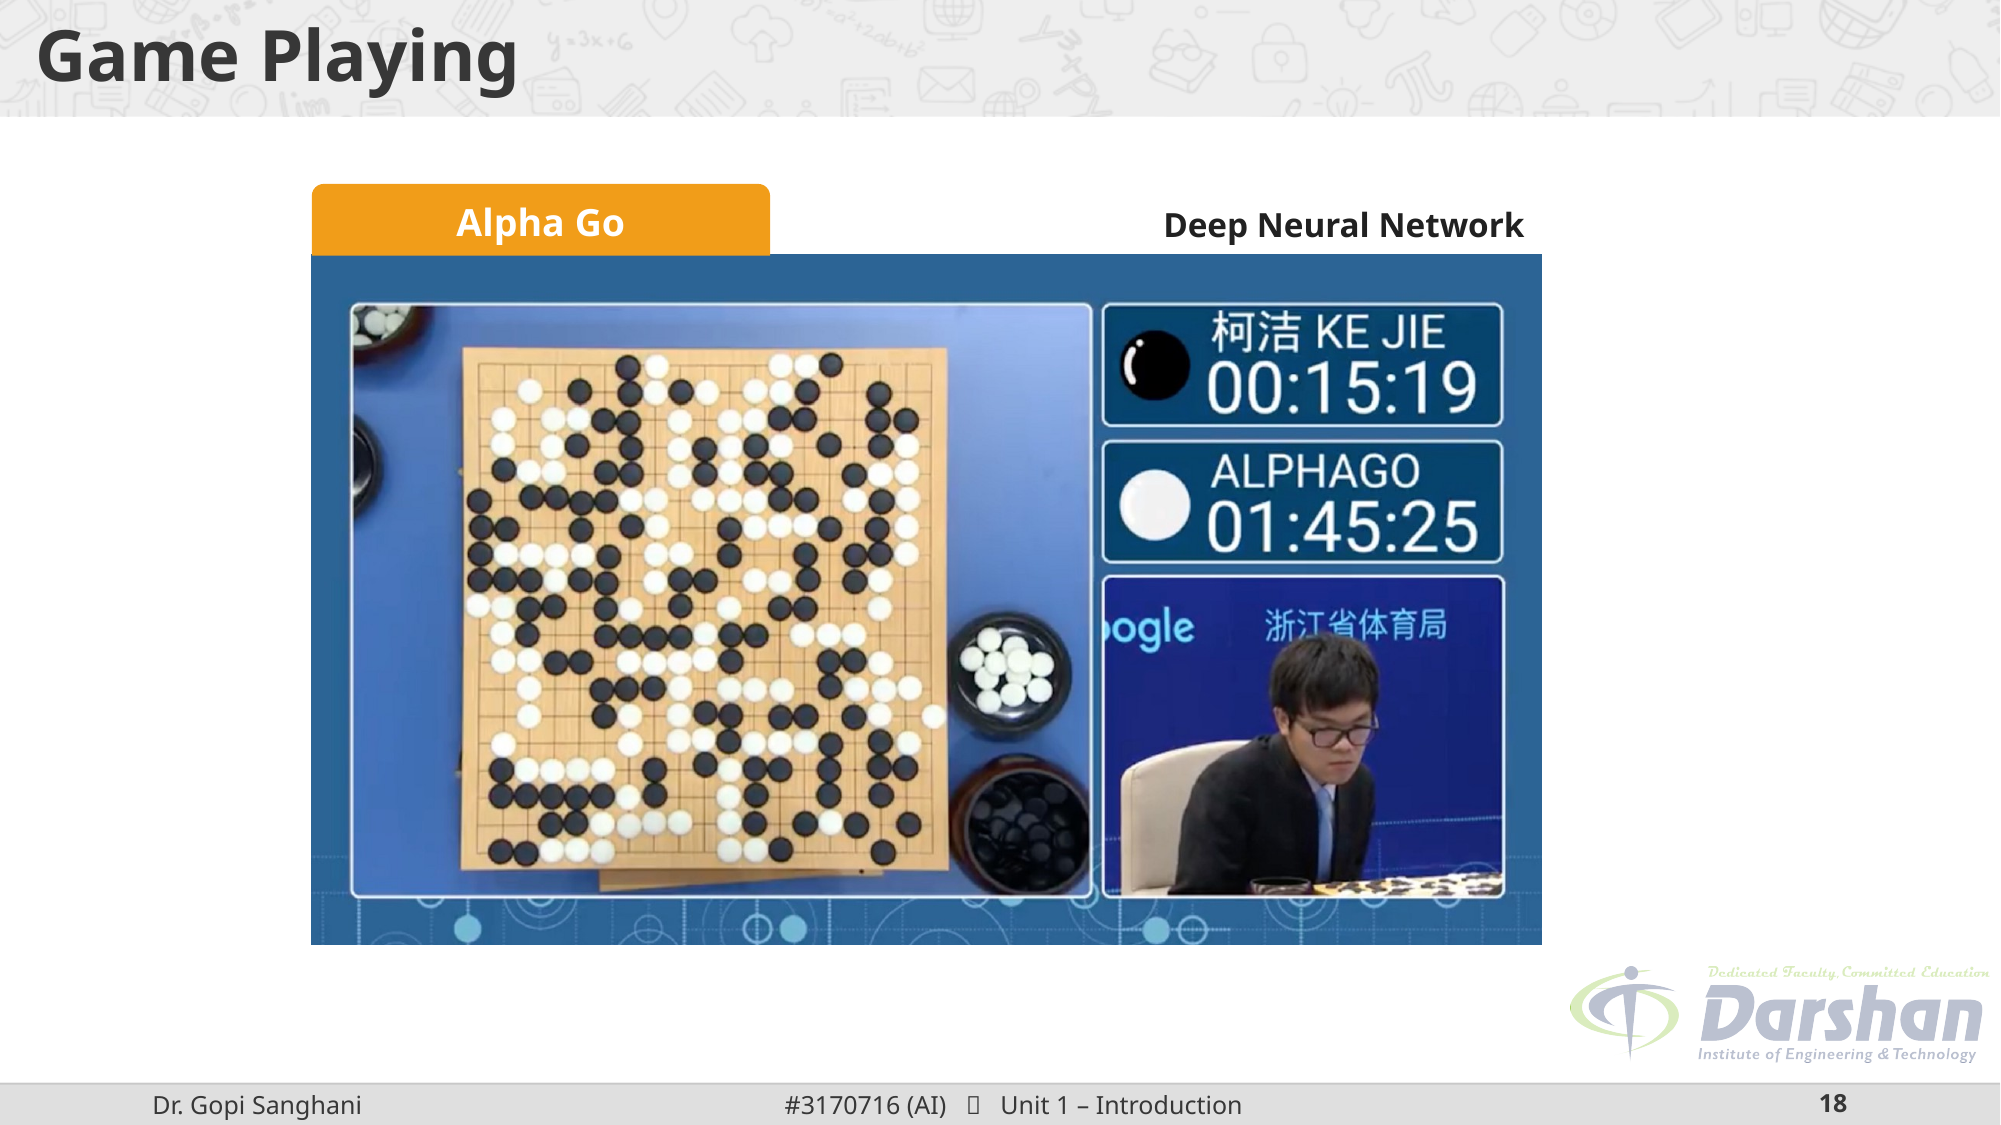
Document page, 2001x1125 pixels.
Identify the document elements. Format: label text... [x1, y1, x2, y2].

text_box Deep Neural Network [1046, 197, 1540, 252]
title Game Playing [0, 0, 2000, 117]
picture [311, 254, 1542, 945]
text_box Alpha Go [310, 182, 772, 257]
